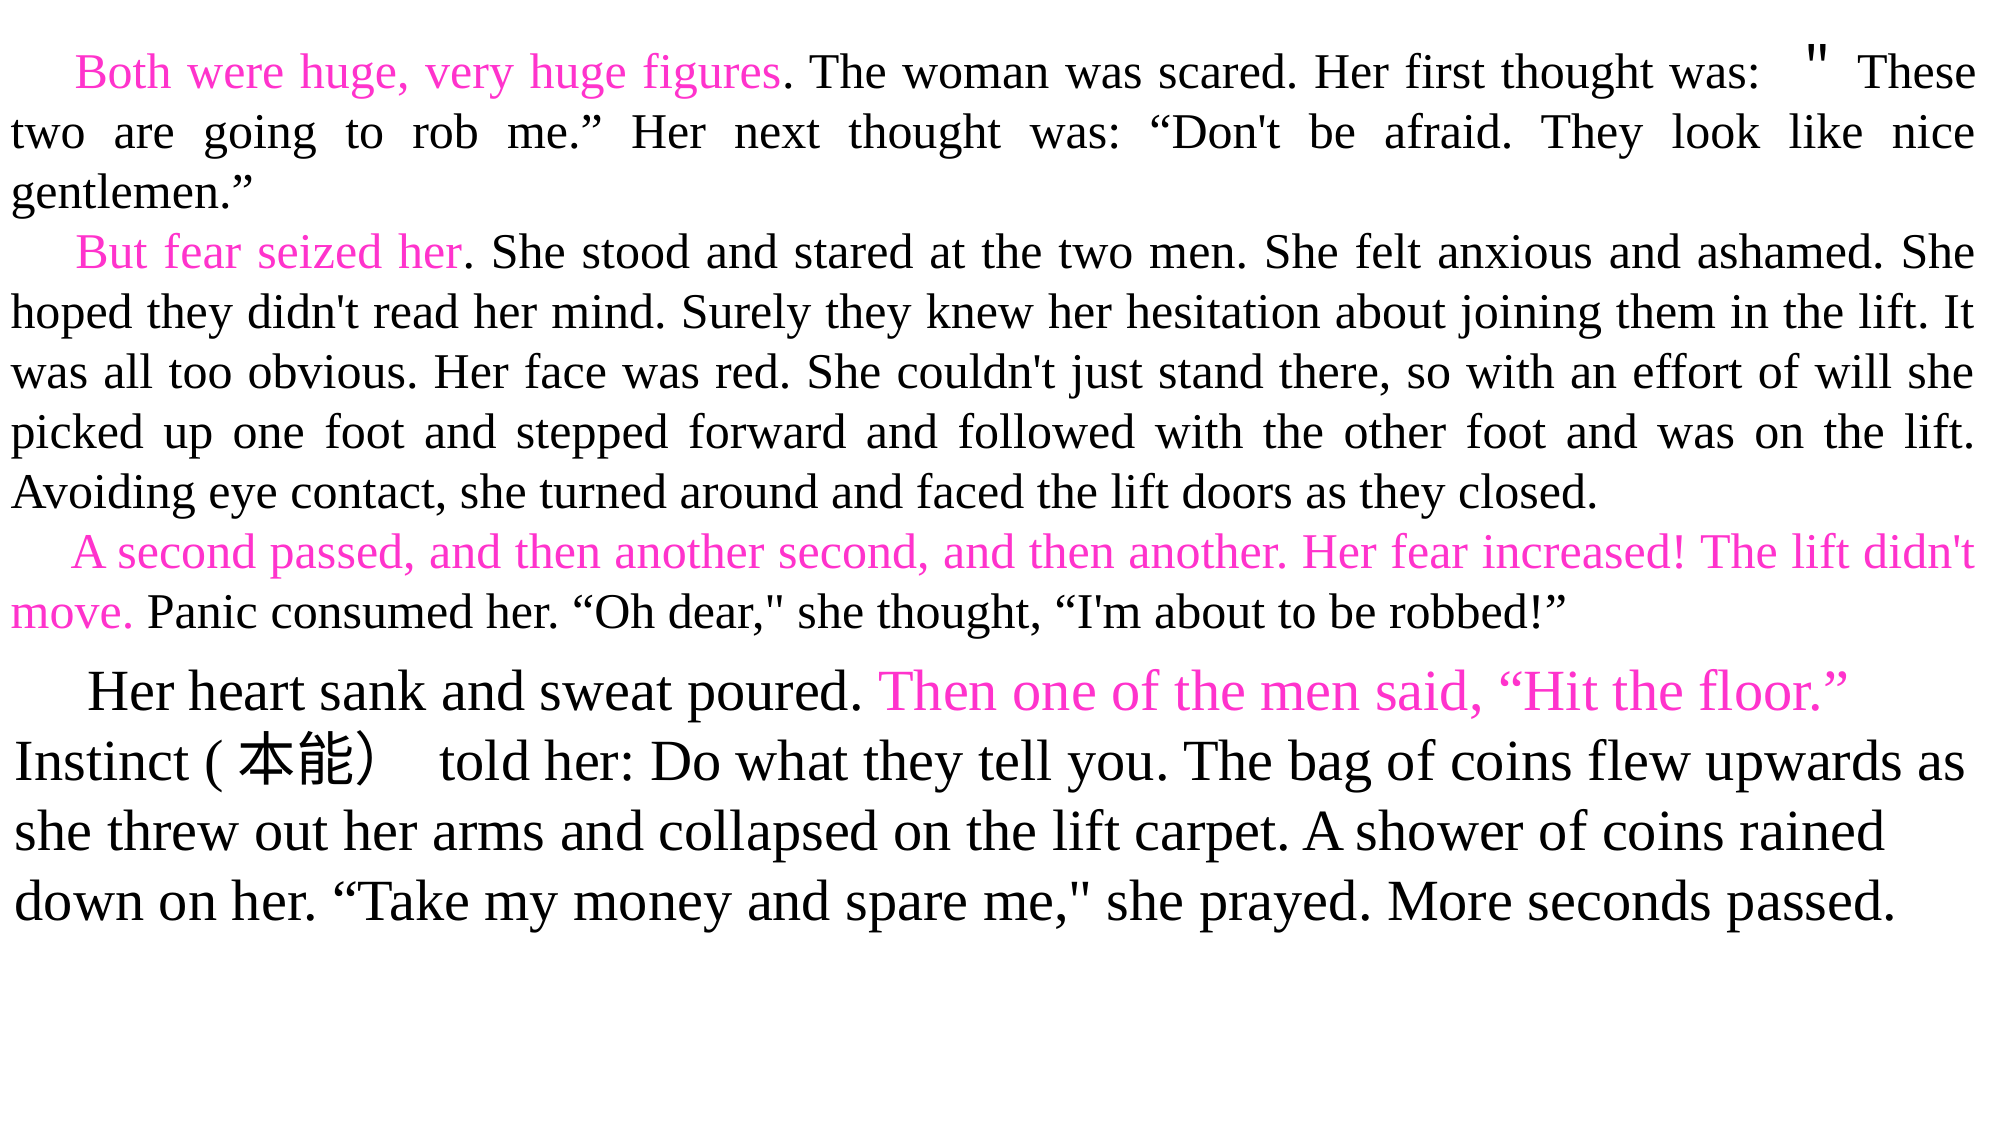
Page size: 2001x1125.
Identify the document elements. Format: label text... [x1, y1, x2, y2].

text_box Her heart sank and sweat poured. Then one of the men said, “Hit the floor.” Instinct (本能） told her: Do what they tell you. The bag of coins flew upwards as she threw out her arms and collapsed on the lift carpet. A shower of coins rained down on her. “Take my money and spare me," she prayed. More seconds passed. [0, 645, 2000, 940]
text_box Both were huge, very huge figures. The woman was scared. Her first thought was: ＂These two are going to rob me.” Her next thought was: “Don't be afraid. They look like nice gentlemen.” But fear seized her. She stood and stared at the two men. She felt anxious and ashamed. She hoped they didn't read her mind. Surely they knew her hesitation about joining them in the lift. It was all too obvious. Her face was red. She couldn't just stand there, so with an effort of will she picked up one foot and stepped forward and followed with the other foot and was on the lift. Avoiding eye contact, she turned around and faced the lift doors as they closed. A second passed, and then another second, and then another. Her fear increased! The lift didn't move. Panic consumed her. “Oh dear," she thought, “I'm about to be robbed!” [0, 30, 1992, 645]
